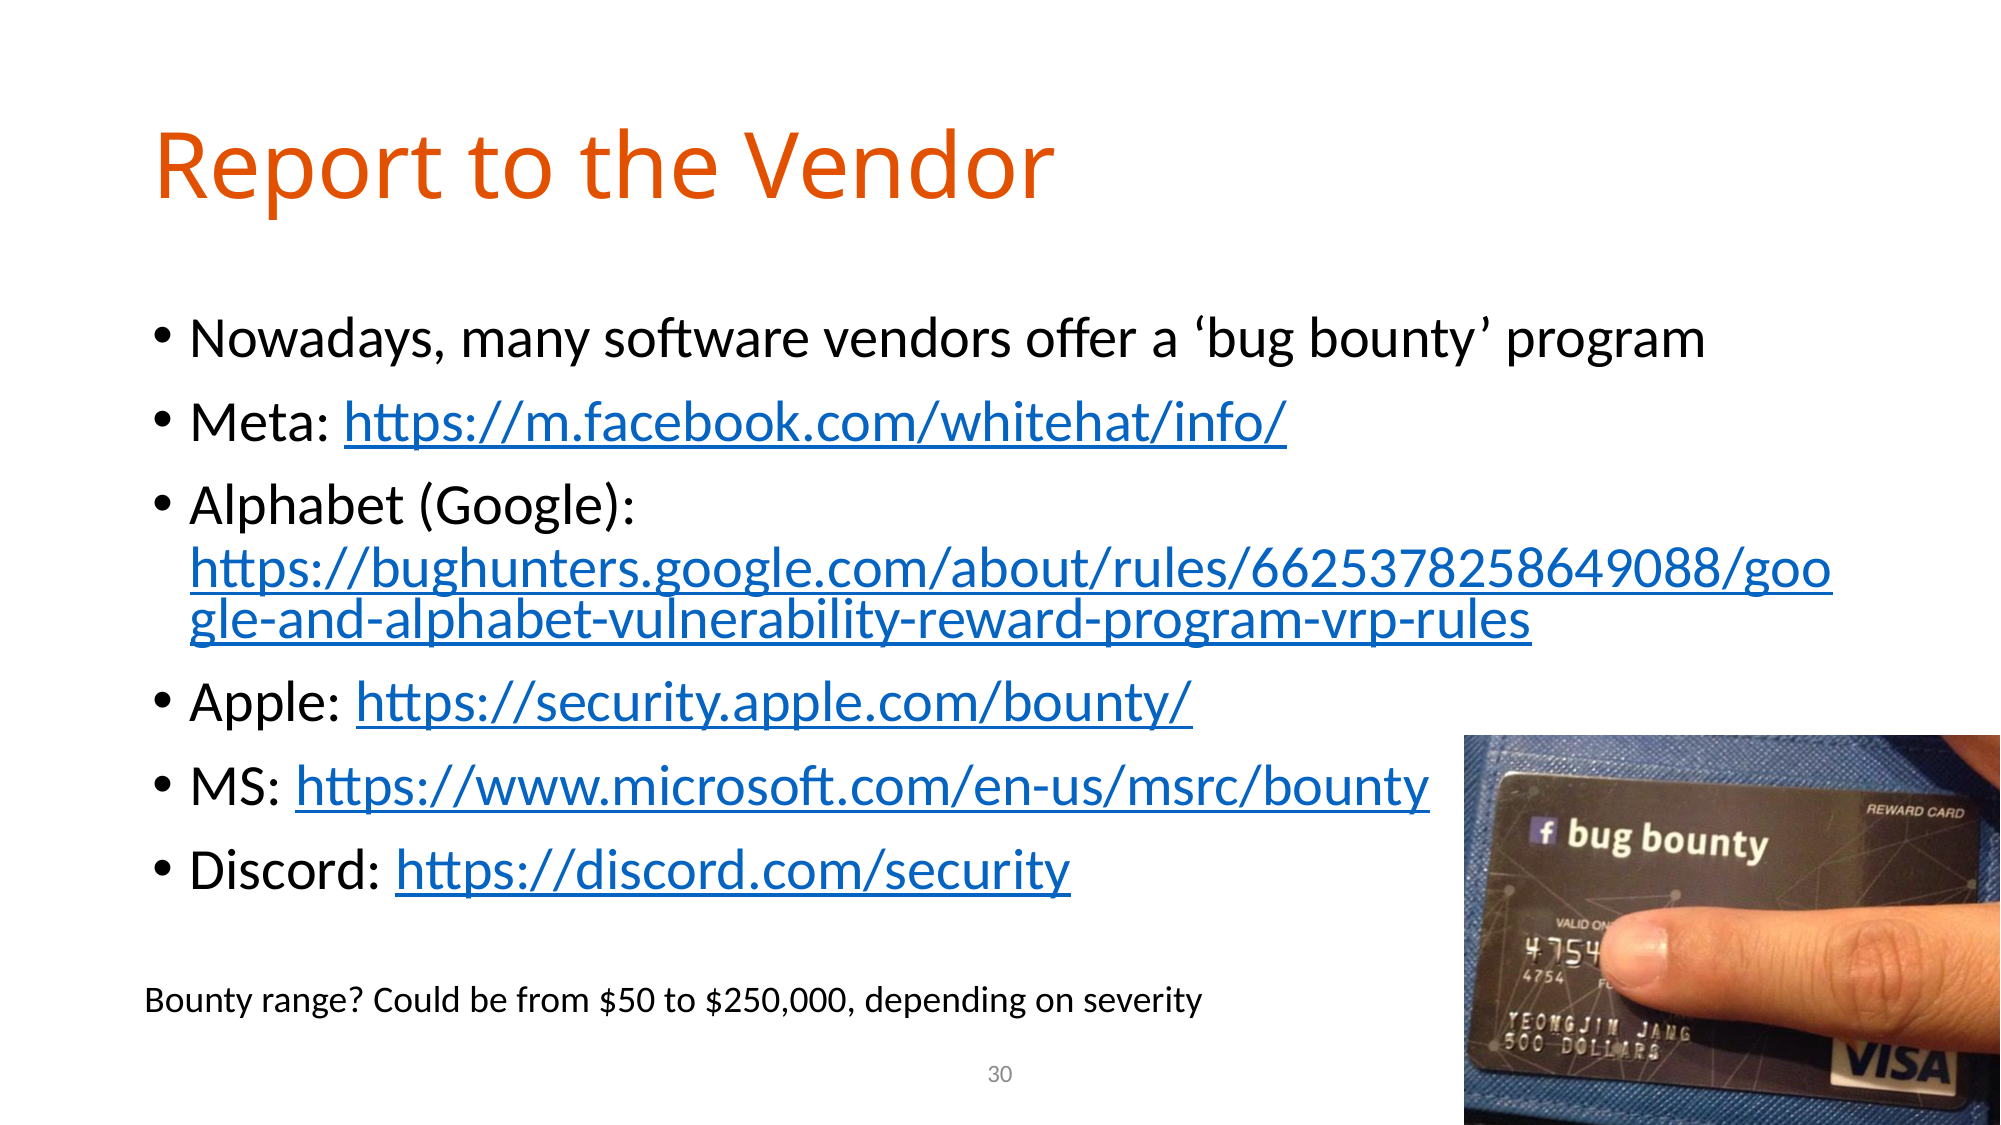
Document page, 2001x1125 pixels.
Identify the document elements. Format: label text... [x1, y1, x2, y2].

title Report to the Vendor [137, 59, 1863, 278]
text_box Bounty range? Could be from $50 to $250,000, depending on severity [129, 967, 1219, 1028]
list Nowadays, many software vendors offer a ‘bug bounty’ program Meta: https://m.facebook.com/whitehat/info/ Alphabet (Google): https://bughunters.google.com/about/rules/6625378258649088/google-and-alphabet-vulnerability-reward-program-vrp-rules Apple: https://security.apple.com/bounty/ MS: https://www.microsoft.com/en-us/msrc/bounty Discord: https://discord.com/security [137, 299, 1863, 1014]
slide_number 30 [774, 1042, 1225, 1103]
picture [1464, 735, 2000, 1125]
